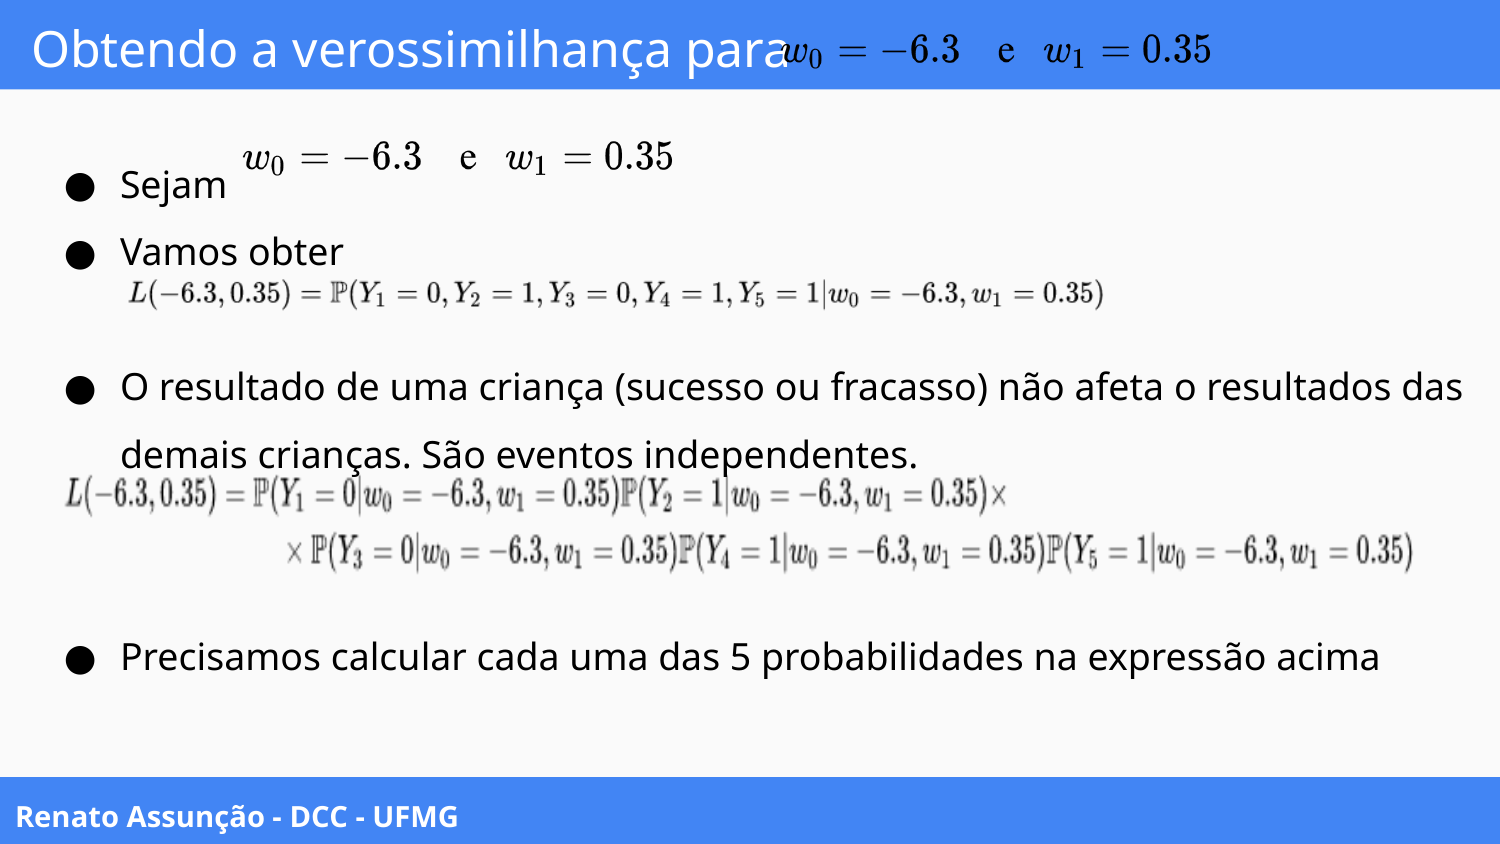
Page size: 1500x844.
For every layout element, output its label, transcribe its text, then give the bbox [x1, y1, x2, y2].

picture [776, 22, 1217, 74]
title Obtendo a verossimilhança para [16, 2, 1464, 94]
picture [60, 471, 1420, 577]
picture [119, 277, 1113, 313]
picture [238, 129, 678, 181]
list Sejam Vamos obter O resultado de uma criança (sucesso ou fracasso) não afeta o resultados das demais crianças. São eventos independentes. Precisamos calcular cada uma das 5 probabilidades na expressão acima [0, 93, 1500, 775]
